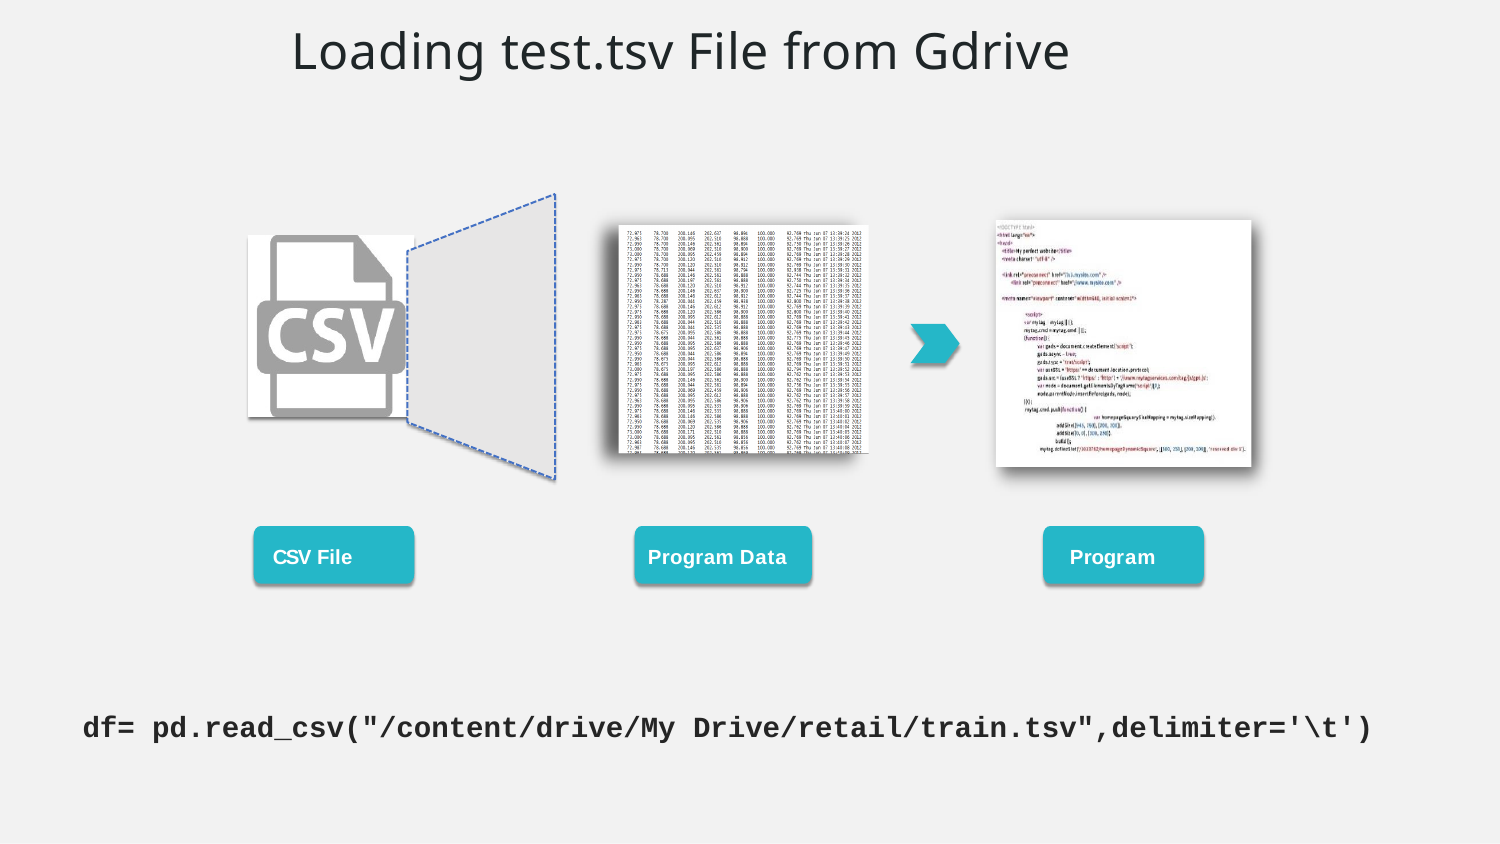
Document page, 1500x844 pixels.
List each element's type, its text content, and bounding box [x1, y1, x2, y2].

text_box [906, 322, 964, 372]
title Loading test.tsv File from Gdrive [290, 18, 1247, 161]
text_box [618, 225, 869, 454]
text_box [403, 192, 559, 488]
text_box [584, 204, 875, 486]
text_box [285, 584, 382, 591]
text_box [1043, 526, 1204, 584]
text_box [253, 526, 415, 584]
text_box [407, 193, 556, 480]
text_box CSV File [271, 543, 388, 570]
text_box [982, 202, 1278, 502]
text_box [995, 220, 1252, 467]
text_box [247, 235, 403, 417]
text_box [249, 524, 418, 592]
text_box [910, 323, 960, 364]
text_box [648, 584, 798, 591]
text_box [634, 526, 812, 584]
text_box [246, 237, 403, 423]
text_box [1039, 524, 1208, 592]
text_box [630, 524, 816, 592]
text_box Program [1068, 543, 1181, 570]
text_box [244, 233, 403, 425]
text_box df= pd.read_csv("/content/drive/My Drive/retail/train.tsv",delimiter='\t') [37, 671, 1450, 801]
text_box Program Data [646, 543, 801, 570]
text_box [1071, 584, 1175, 591]
